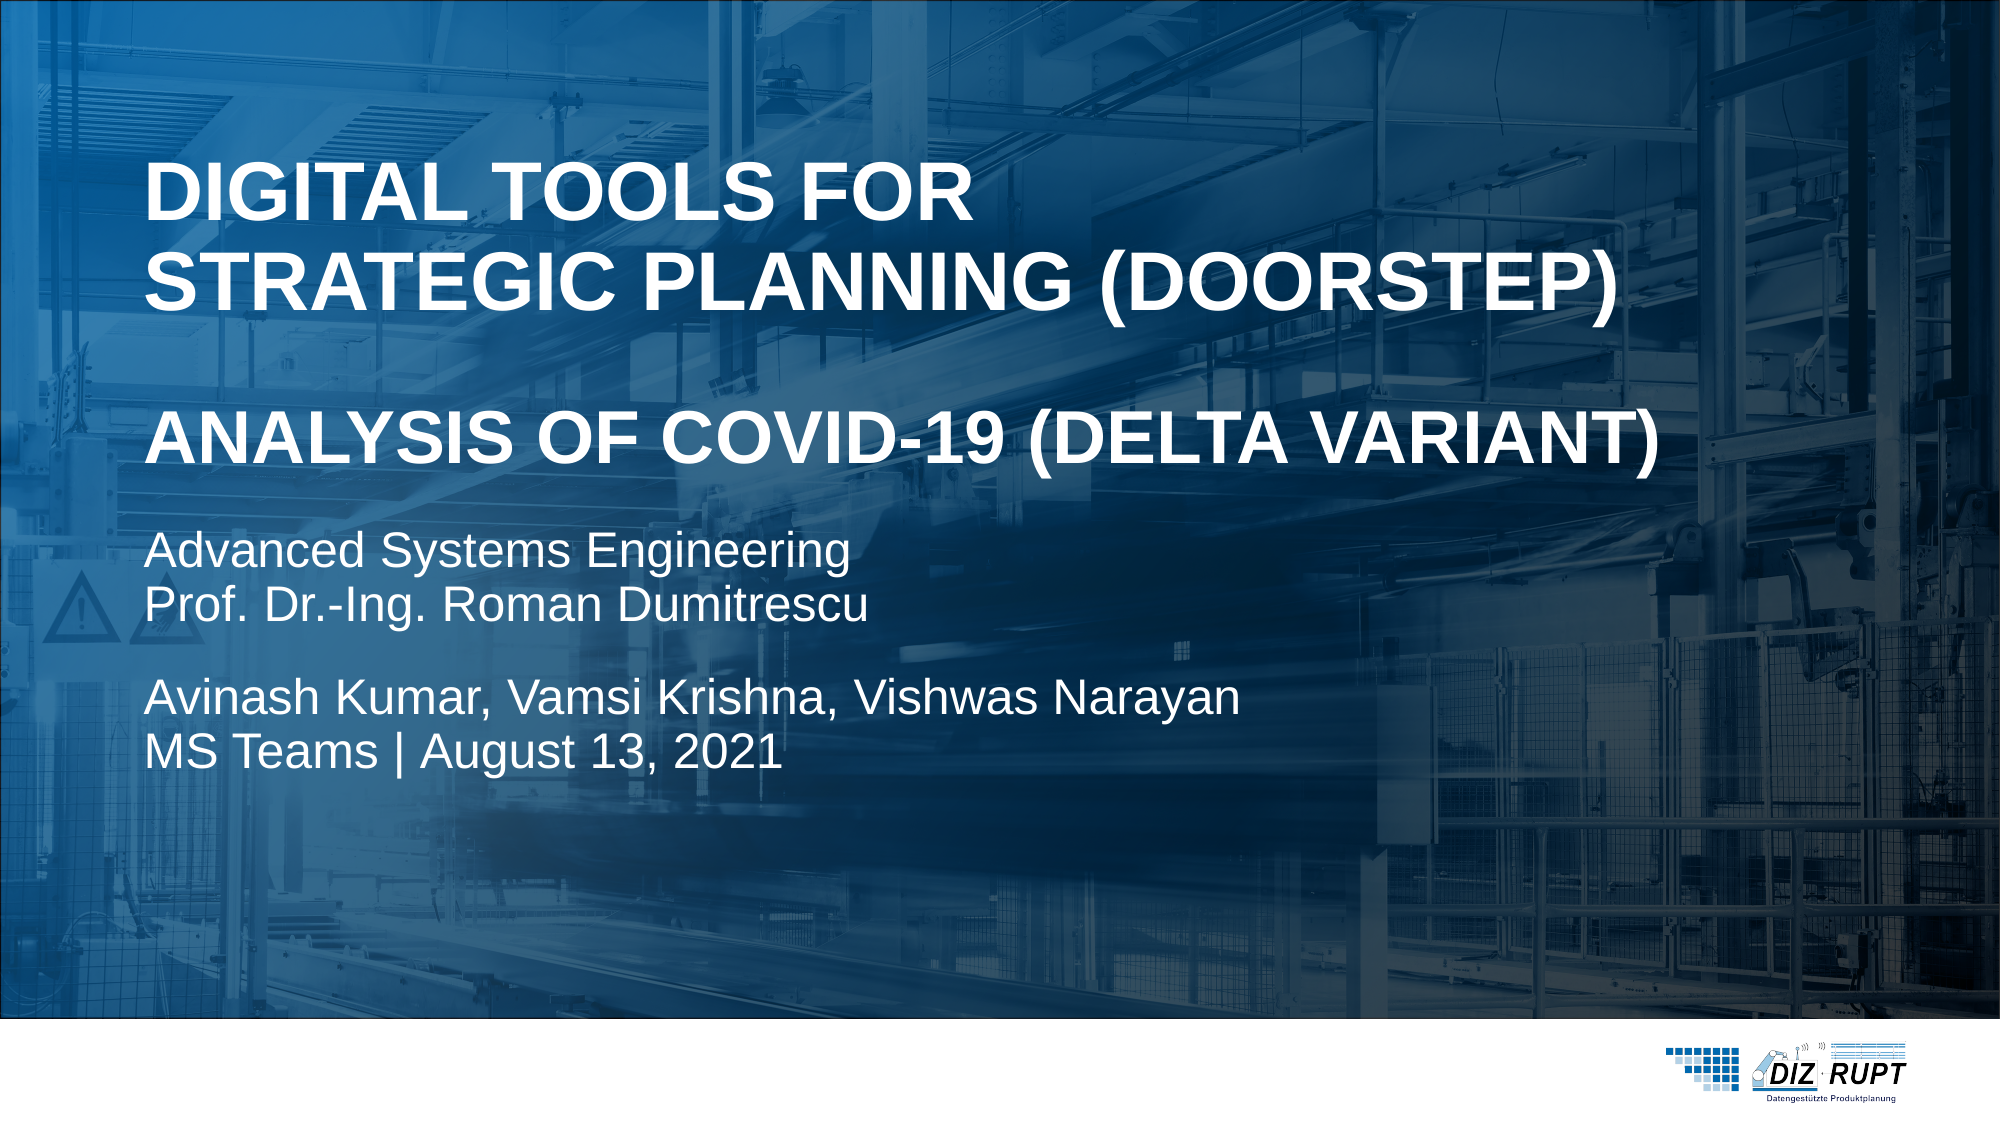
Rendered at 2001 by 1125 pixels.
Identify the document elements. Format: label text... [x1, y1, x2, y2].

text_box ANAlysis of COVID-19 (Delta Variant) [143, 349, 1715, 480]
list Advanced Systems Engineering Prof. Dr.-Ing. Roman Dumitrescu [143, 524, 1857, 584]
title DIGITAL TOOLS FOR​ STRATEGIC PLANNING (DOORSTEP)​ [143, 63, 1857, 329]
list [0, 0, 2000, 1019]
list Avinash Kumar, Vamsi Krishna, Vishwas Narayan​ MS Teams | August 13, 2021​ [143, 671, 1857, 790]
picture [1666, 1039, 1912, 1104]
